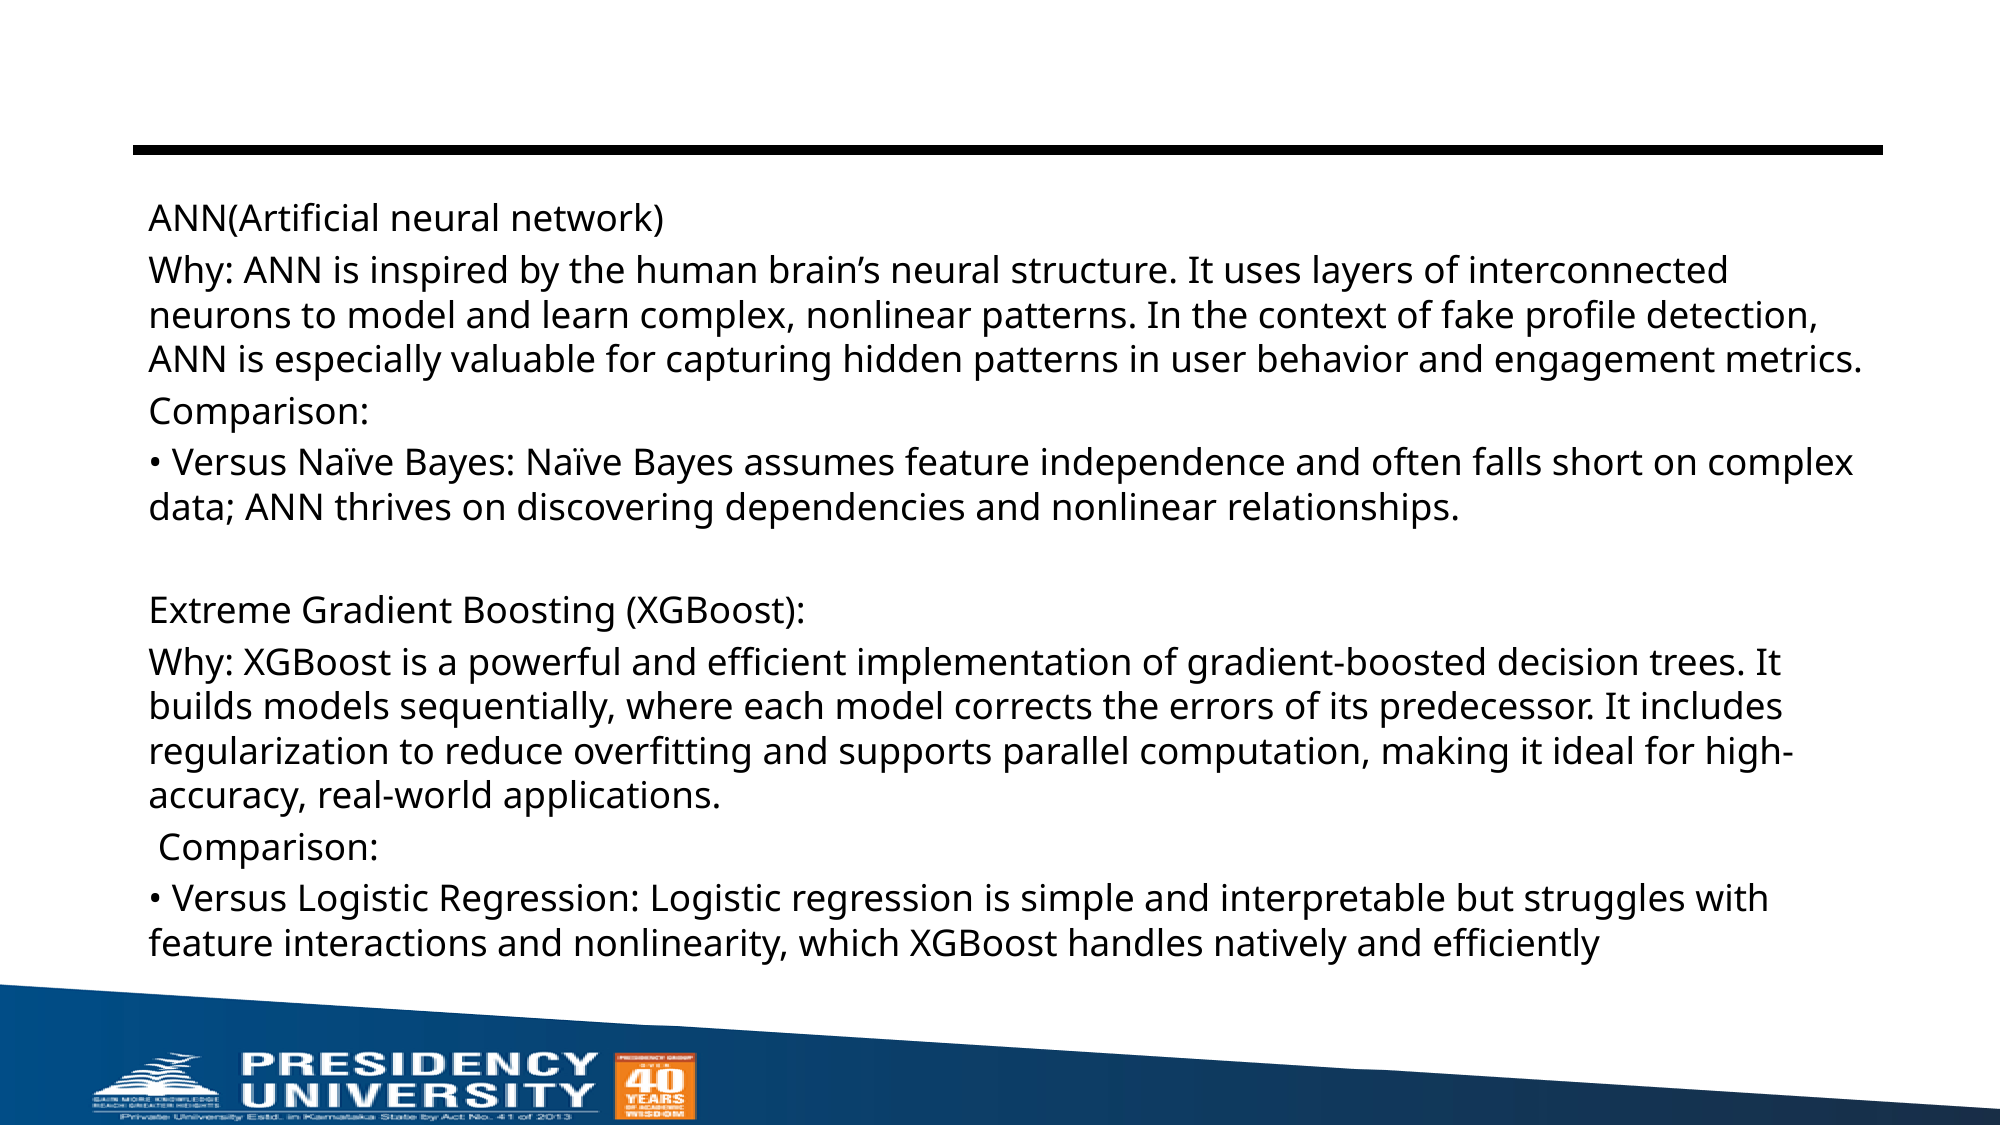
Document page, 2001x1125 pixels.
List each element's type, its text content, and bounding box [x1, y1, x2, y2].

picture [0, 982, 2000, 1125]
list ANN(Artificial neural network) Why: ANN is inspired by the human brain’s neural structure. It uses layers of interconnected neurons to model and learn complex, nonlinear patterns. In the context of fake profile detection, ANN is especially valuable for capturing hidden patterns in user behavior and engagement metrics. Comparison: • Versus Naïve Bayes: Naïve Bayes assumes feature independence and often falls short on complex data; ANN thrives on discovering dependencies and nonlinear relationships. Extreme Gradient Boosting (XGBoost): Why: XGBoost is a powerful and efficient implementation of gradient-boosted decision trees. It builds models sequentially, where each model corrects the errors of its predecessor. It includes regularization to reduce overfitting and supports parallel computation, making it ideal for high-accuracy, real-world applications. Comparison: • Versus Logistic Regression: Logistic regression is simple and interpretable but struggles with feature interactions and nonlinearity, which XGBoost handles natively and efficiently [133, 187, 1884, 1000]
